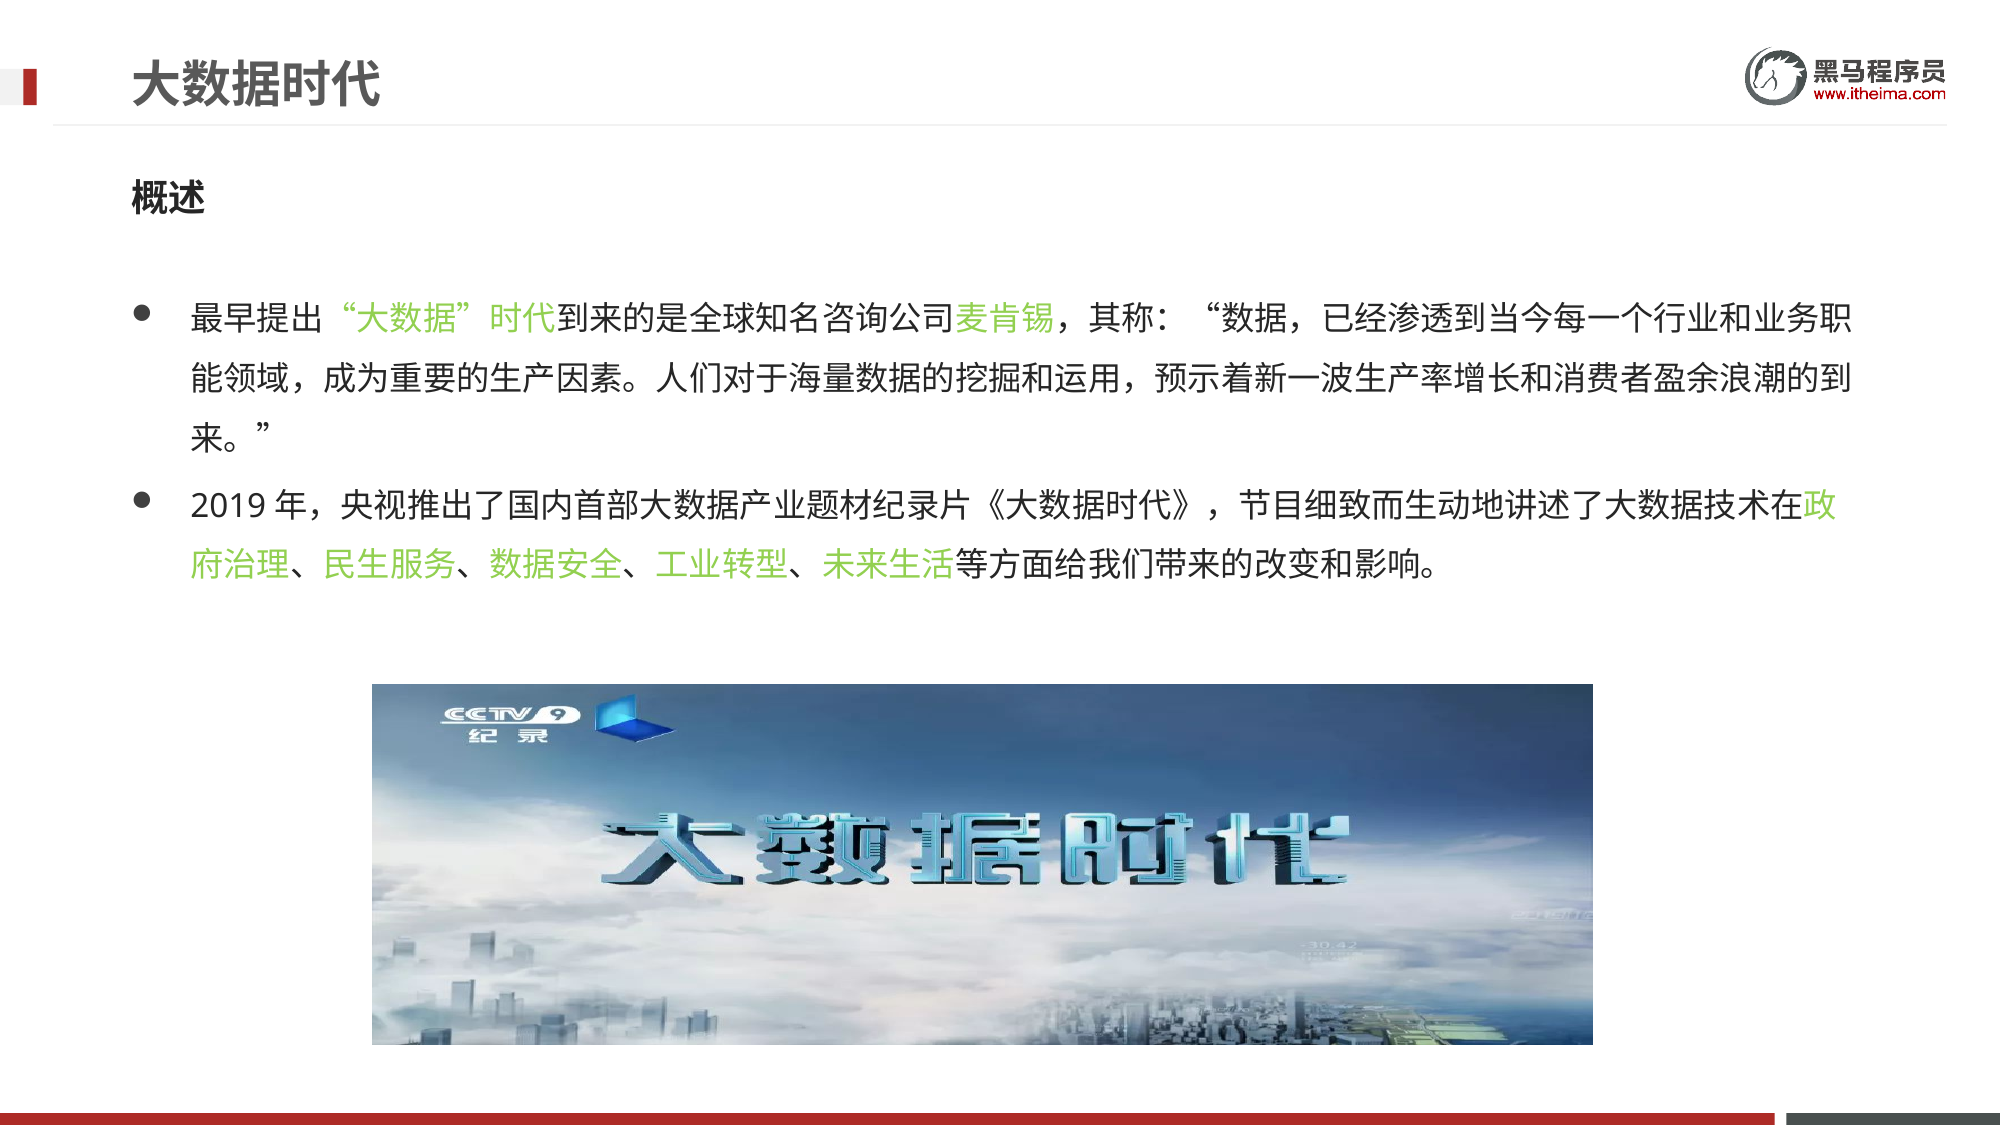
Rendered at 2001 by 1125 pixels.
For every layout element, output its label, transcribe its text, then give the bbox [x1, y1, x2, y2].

picture [371, 684, 1593, 1046]
list 最早提出“大数据”时代到来的是全球知名咨询公司麦肯锡，其称：“数据，已经渗透到当今每一个行业和业务职能领域，成为重要的生产因素。人们对于海量数据的挖掘和运用，预示着新一波生产率增长和消费者盈余浪潮的到来。” 2019年，央视推出了国内首部大数据产业题材纪录片《大数据时代》，节目细致而生动地讲述了大数据技术在政府治理、民生服务、数据安全、工业转型、未来生活等方面给我们带来的改变和影响。 [116, 270, 1880, 963]
list 概述 [116, 154, 1880, 239]
title 大数据时代 [116, 40, 1556, 125]
picture [1744, 46, 1946, 106]
